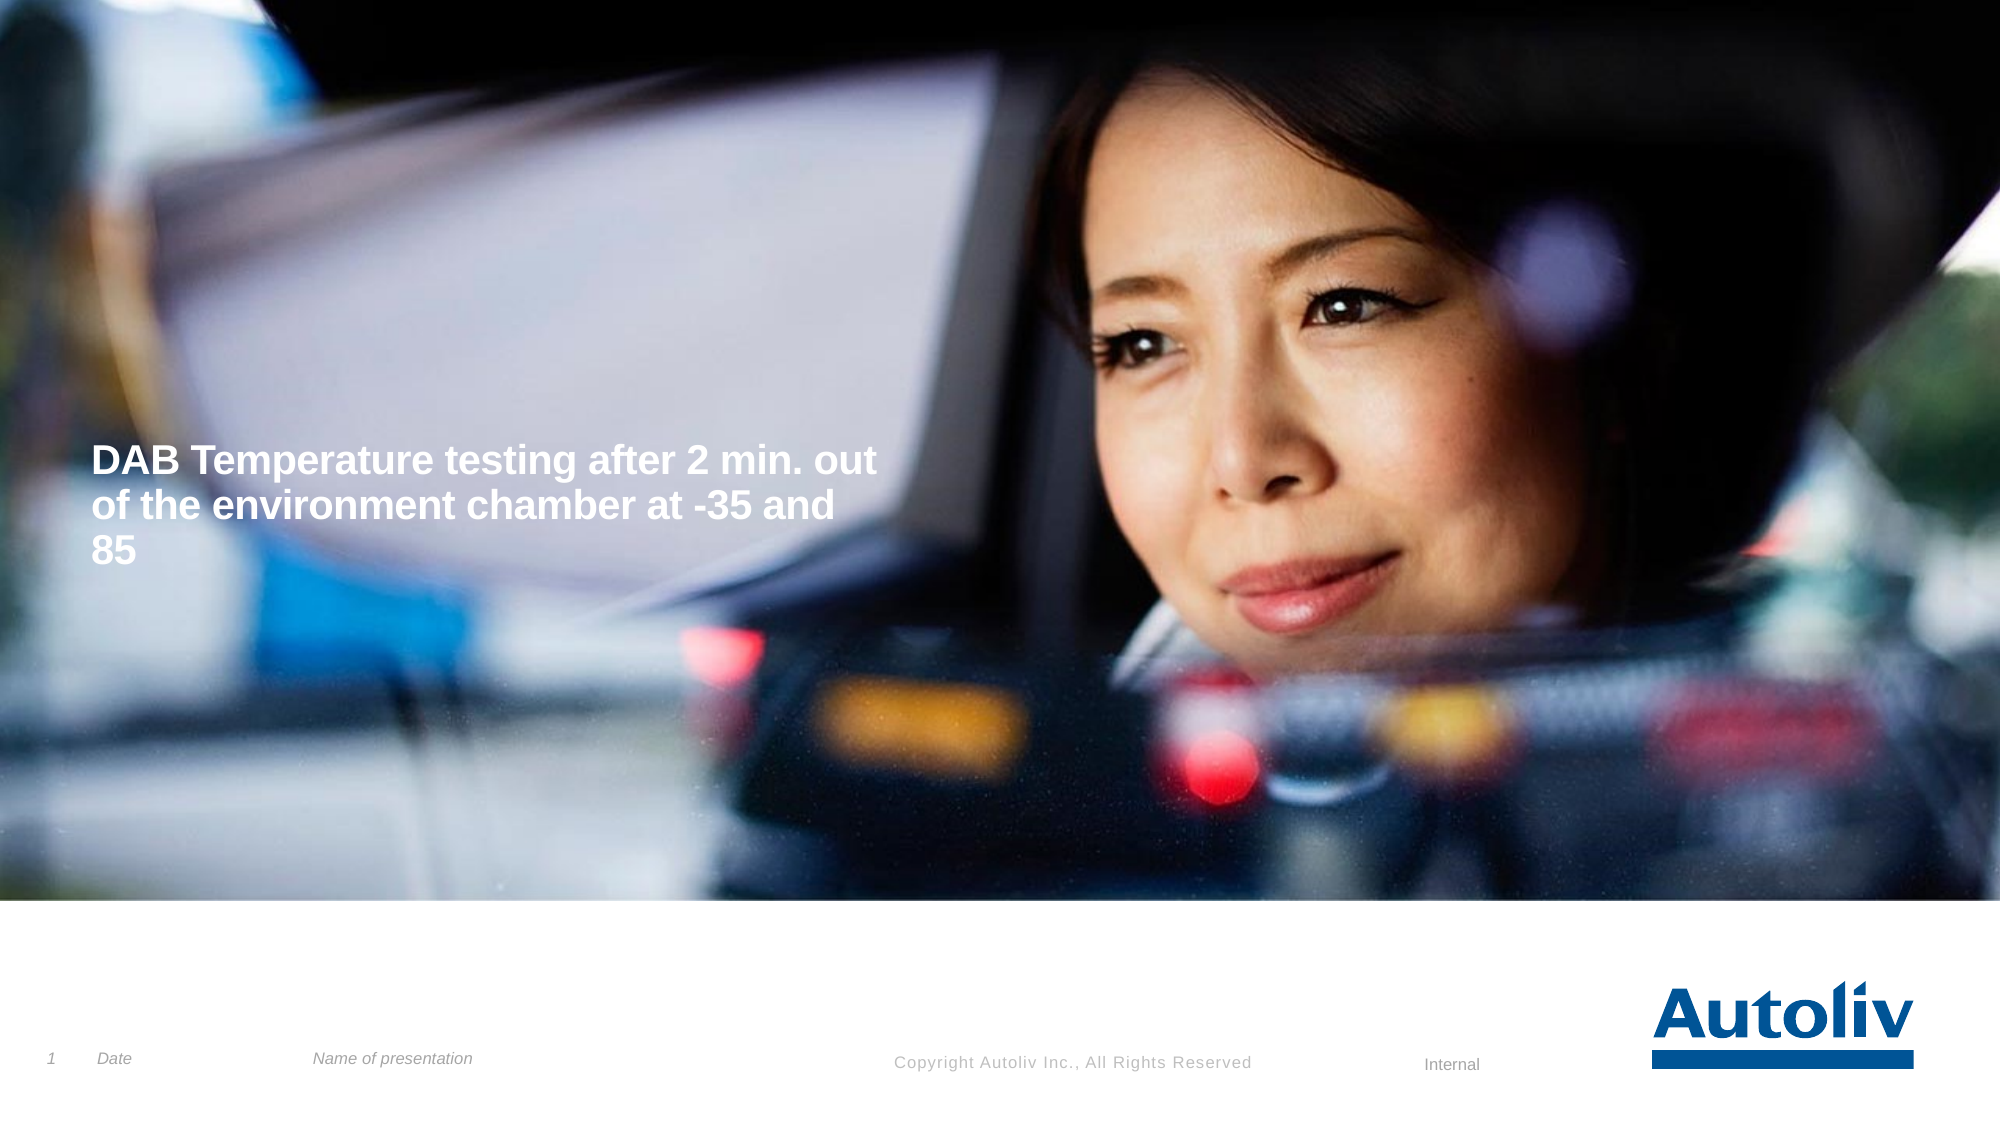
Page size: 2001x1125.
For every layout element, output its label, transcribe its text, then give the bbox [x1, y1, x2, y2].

slide_number 1 [19, 1032, 85, 1069]
footer Name of presentation [312, 1032, 845, 1069]
picture [0, 0, 2000, 901]
slide_number Date [97, 1032, 298, 1069]
